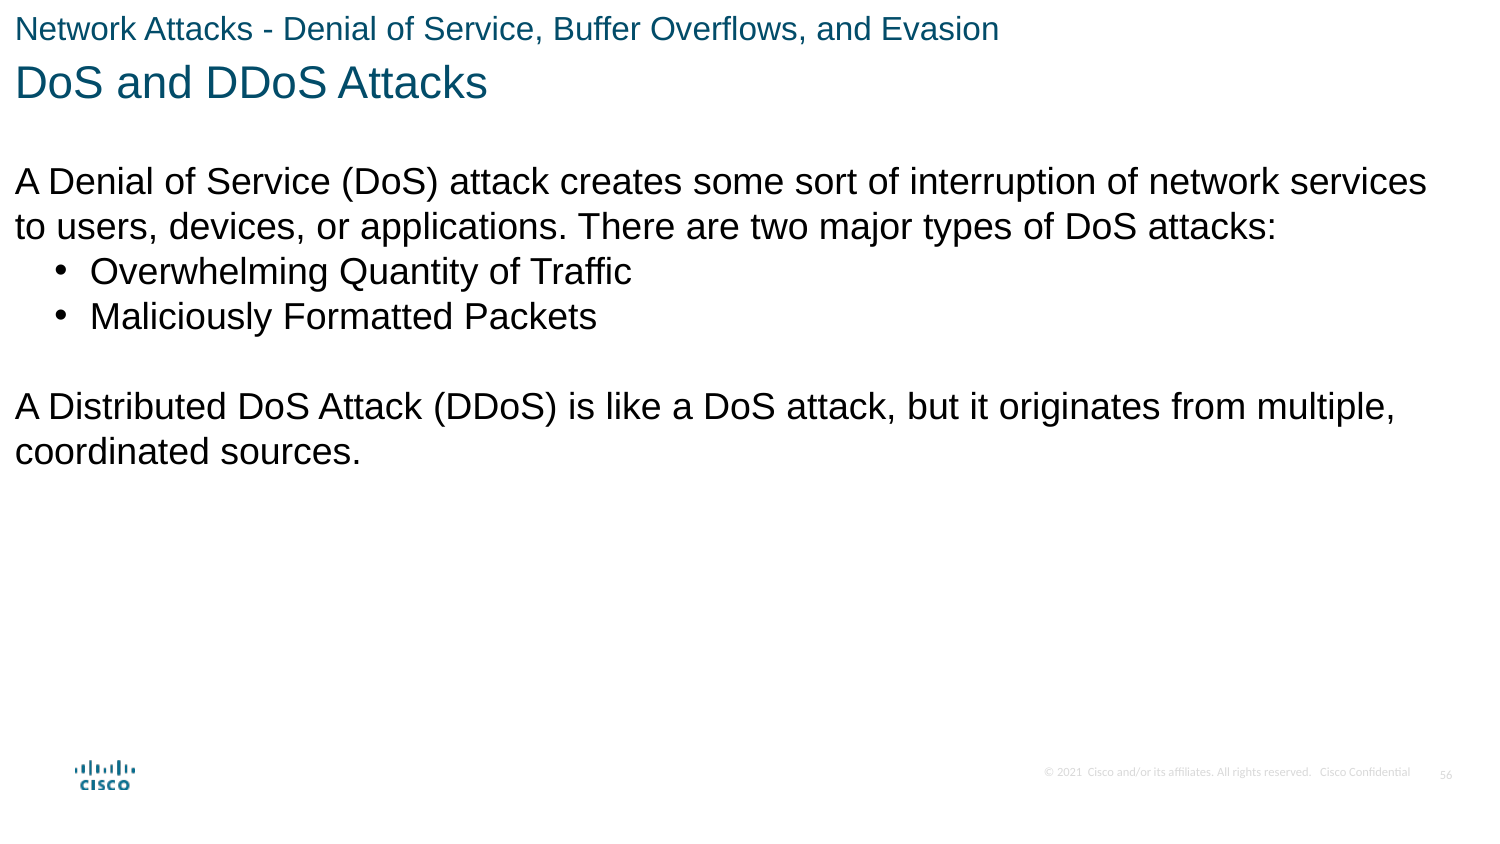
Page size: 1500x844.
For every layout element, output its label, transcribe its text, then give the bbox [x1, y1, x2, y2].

text_box A Denial of Service (DoS) attack creates some sort of interruption of network services to users, devices, or applications. There are two major types of DoS attacks: Overwhelming Quantity of Traffic Maliciously Formatted Packets A Distributed DoS Attack (DDoS) is like a DoS attack, but it originates from multiple, coordinated sources. [0, 149, 1447, 572]
picture [75, 759, 135, 790]
list Network Attacks - Denial of Service, Buffer Overflows, and Evasion [0, 0, 1500, 45]
list DoS and DDoS Attacks [0, 45, 1500, 195]
slide_number <number> [1425, 759, 1500, 797]
